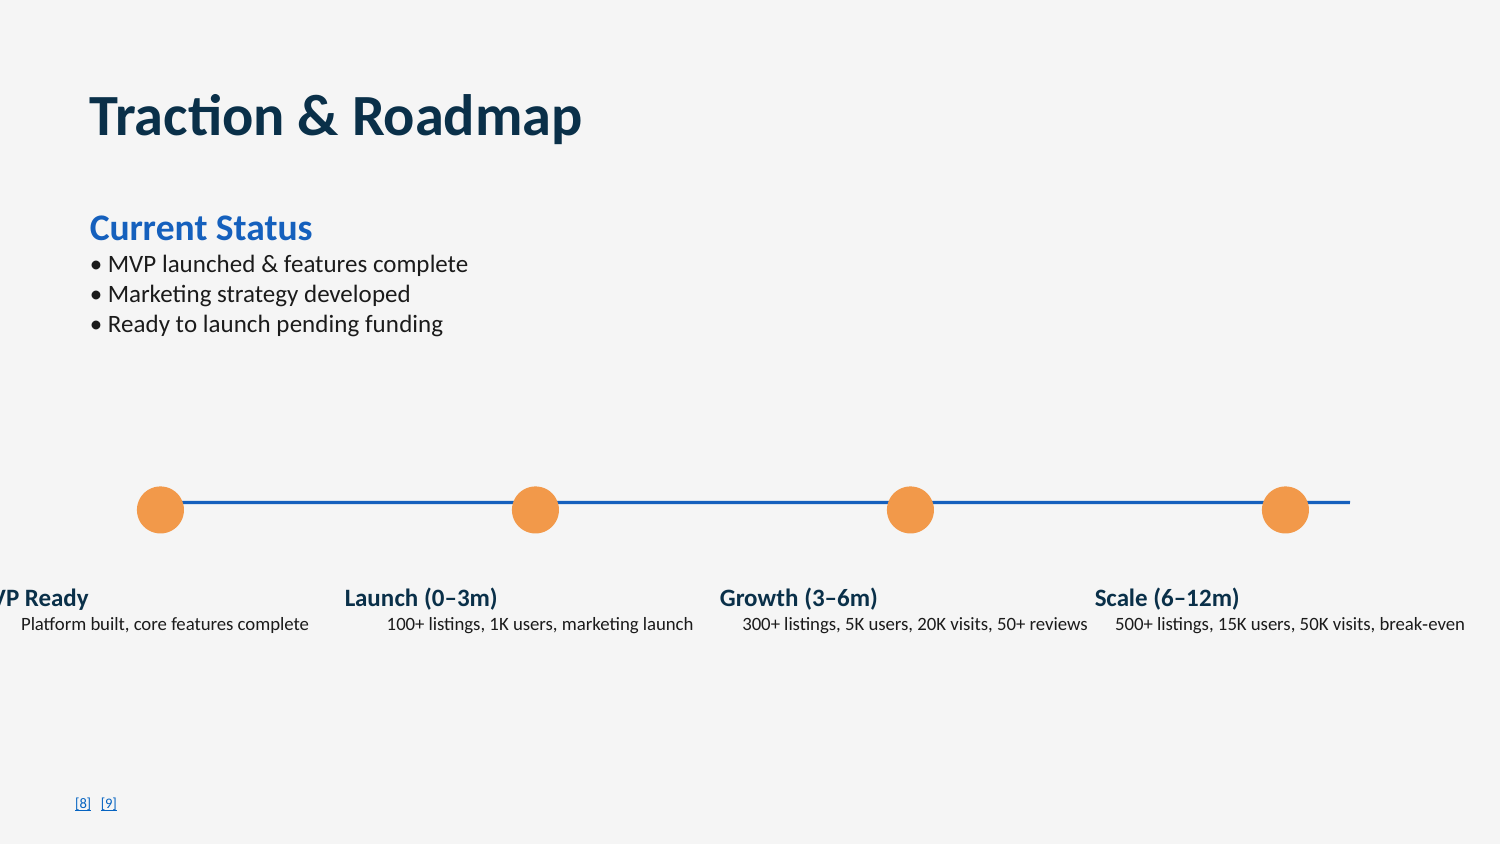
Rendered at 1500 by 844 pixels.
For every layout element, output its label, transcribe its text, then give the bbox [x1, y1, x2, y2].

text_box [512, 487, 558, 533]
text_box [8] [9] [74, 779, 1425, 825]
text_box [1262, 487, 1308, 533]
text_box Traction & Roadmap [74, 59, 1425, 165]
text_box Growth (3–6m) 300+ listings, 5K users, 20K visits, 50+ reviews [704, 539, 1079, 675]
text_box Current Status • MVP launched & features complete • Marketing strategy developed • Ready to launch pending funding [74, 179, 780, 360]
text_box [137, 487, 183, 533]
text_box MVP Ready Platform built, core features complete [0, 539, 329, 675]
text_box Launch (0–3m) 100+ listings, 1K users, marketing launch [329, 539, 704, 675]
text_box Scale (6–12m) 500+ listings, 15K users, 50K visits, break‑even [1079, 539, 1500, 675]
text_box [887, 487, 933, 533]
